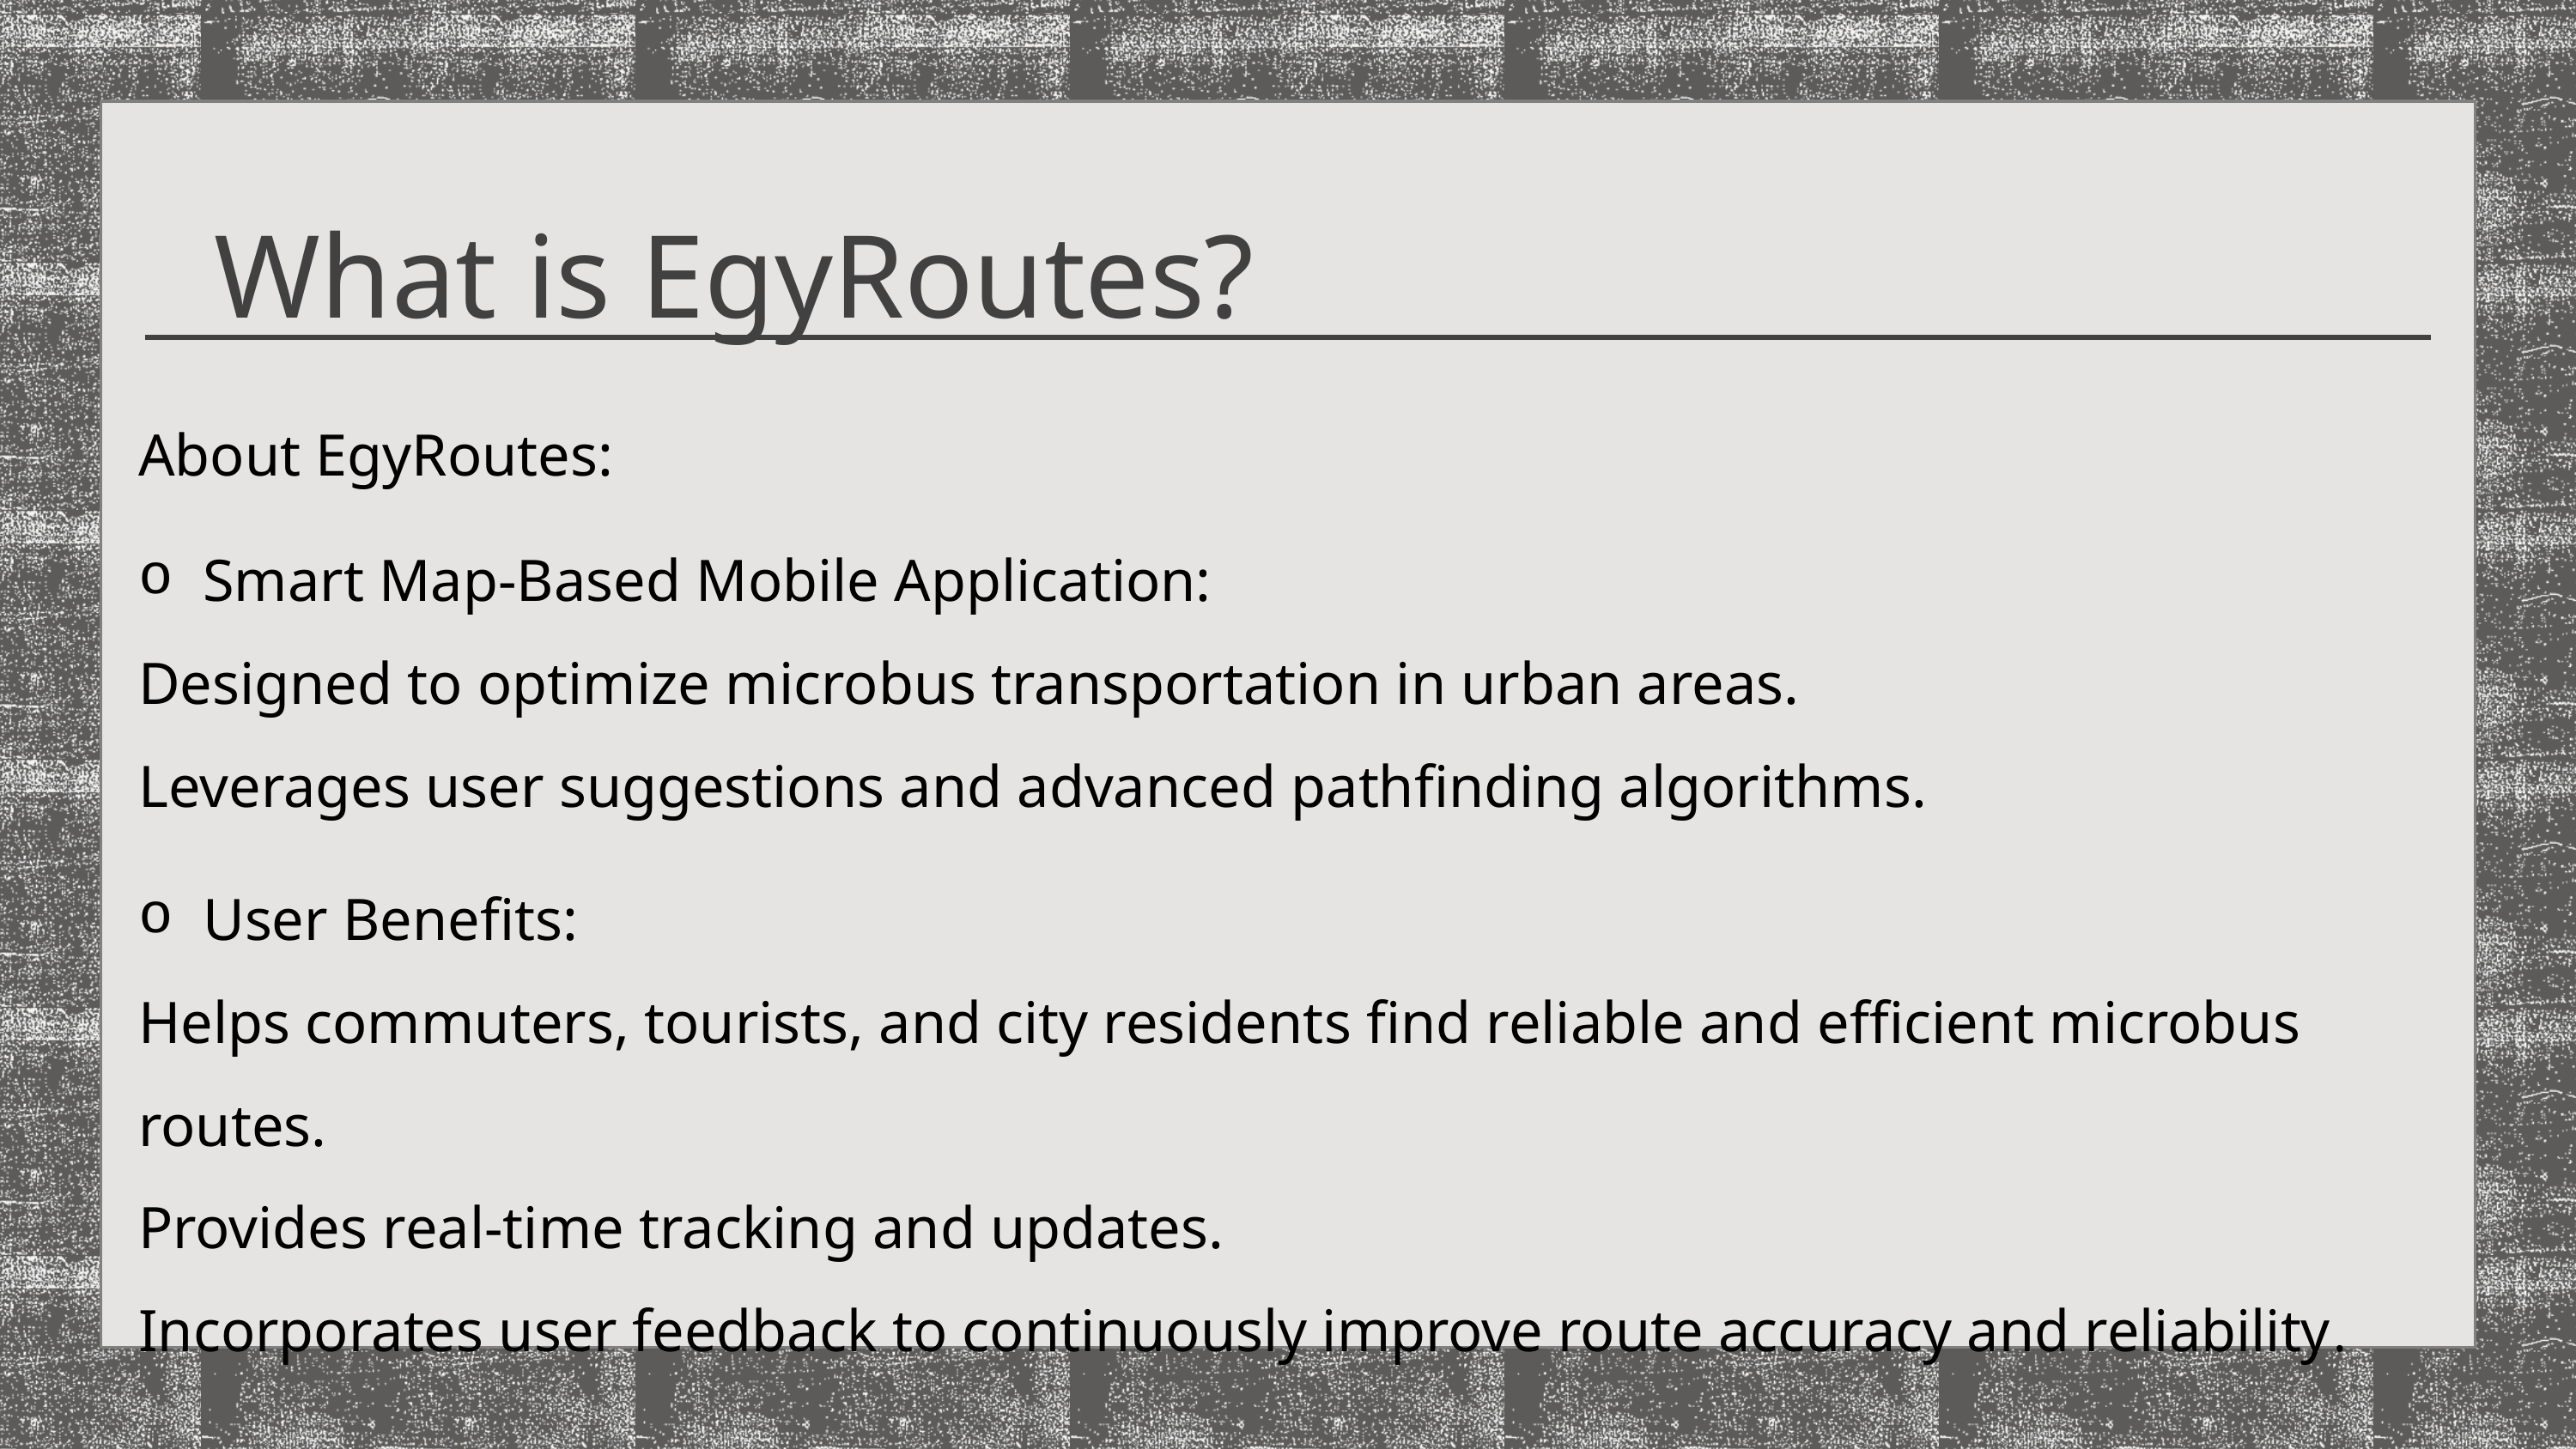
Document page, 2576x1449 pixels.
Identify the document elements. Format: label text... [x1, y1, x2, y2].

text_box [100, 100, 2476, 1348]
text_box What is EgyRoutes? [201, 340, 1327, 348]
text_box About EgyRoutes: Smart Map-Based Mobile Application: Designed to optimize microbus transportation in urban areas. Leverages user suggestions and advanced pathfinding algorithms. User Benefits: Helps commuters, tourists, and city residents find reliable and efficient microbus routes. Provides real-time tracking and updates. Incorporates user feedback to continuously improve route accuracy and reliability. [125, 412, 2494, 1370]
text_box [0, 0, 2576, 1449]
text_box What is EgyRoutes? [201, 142, 1327, 335]
